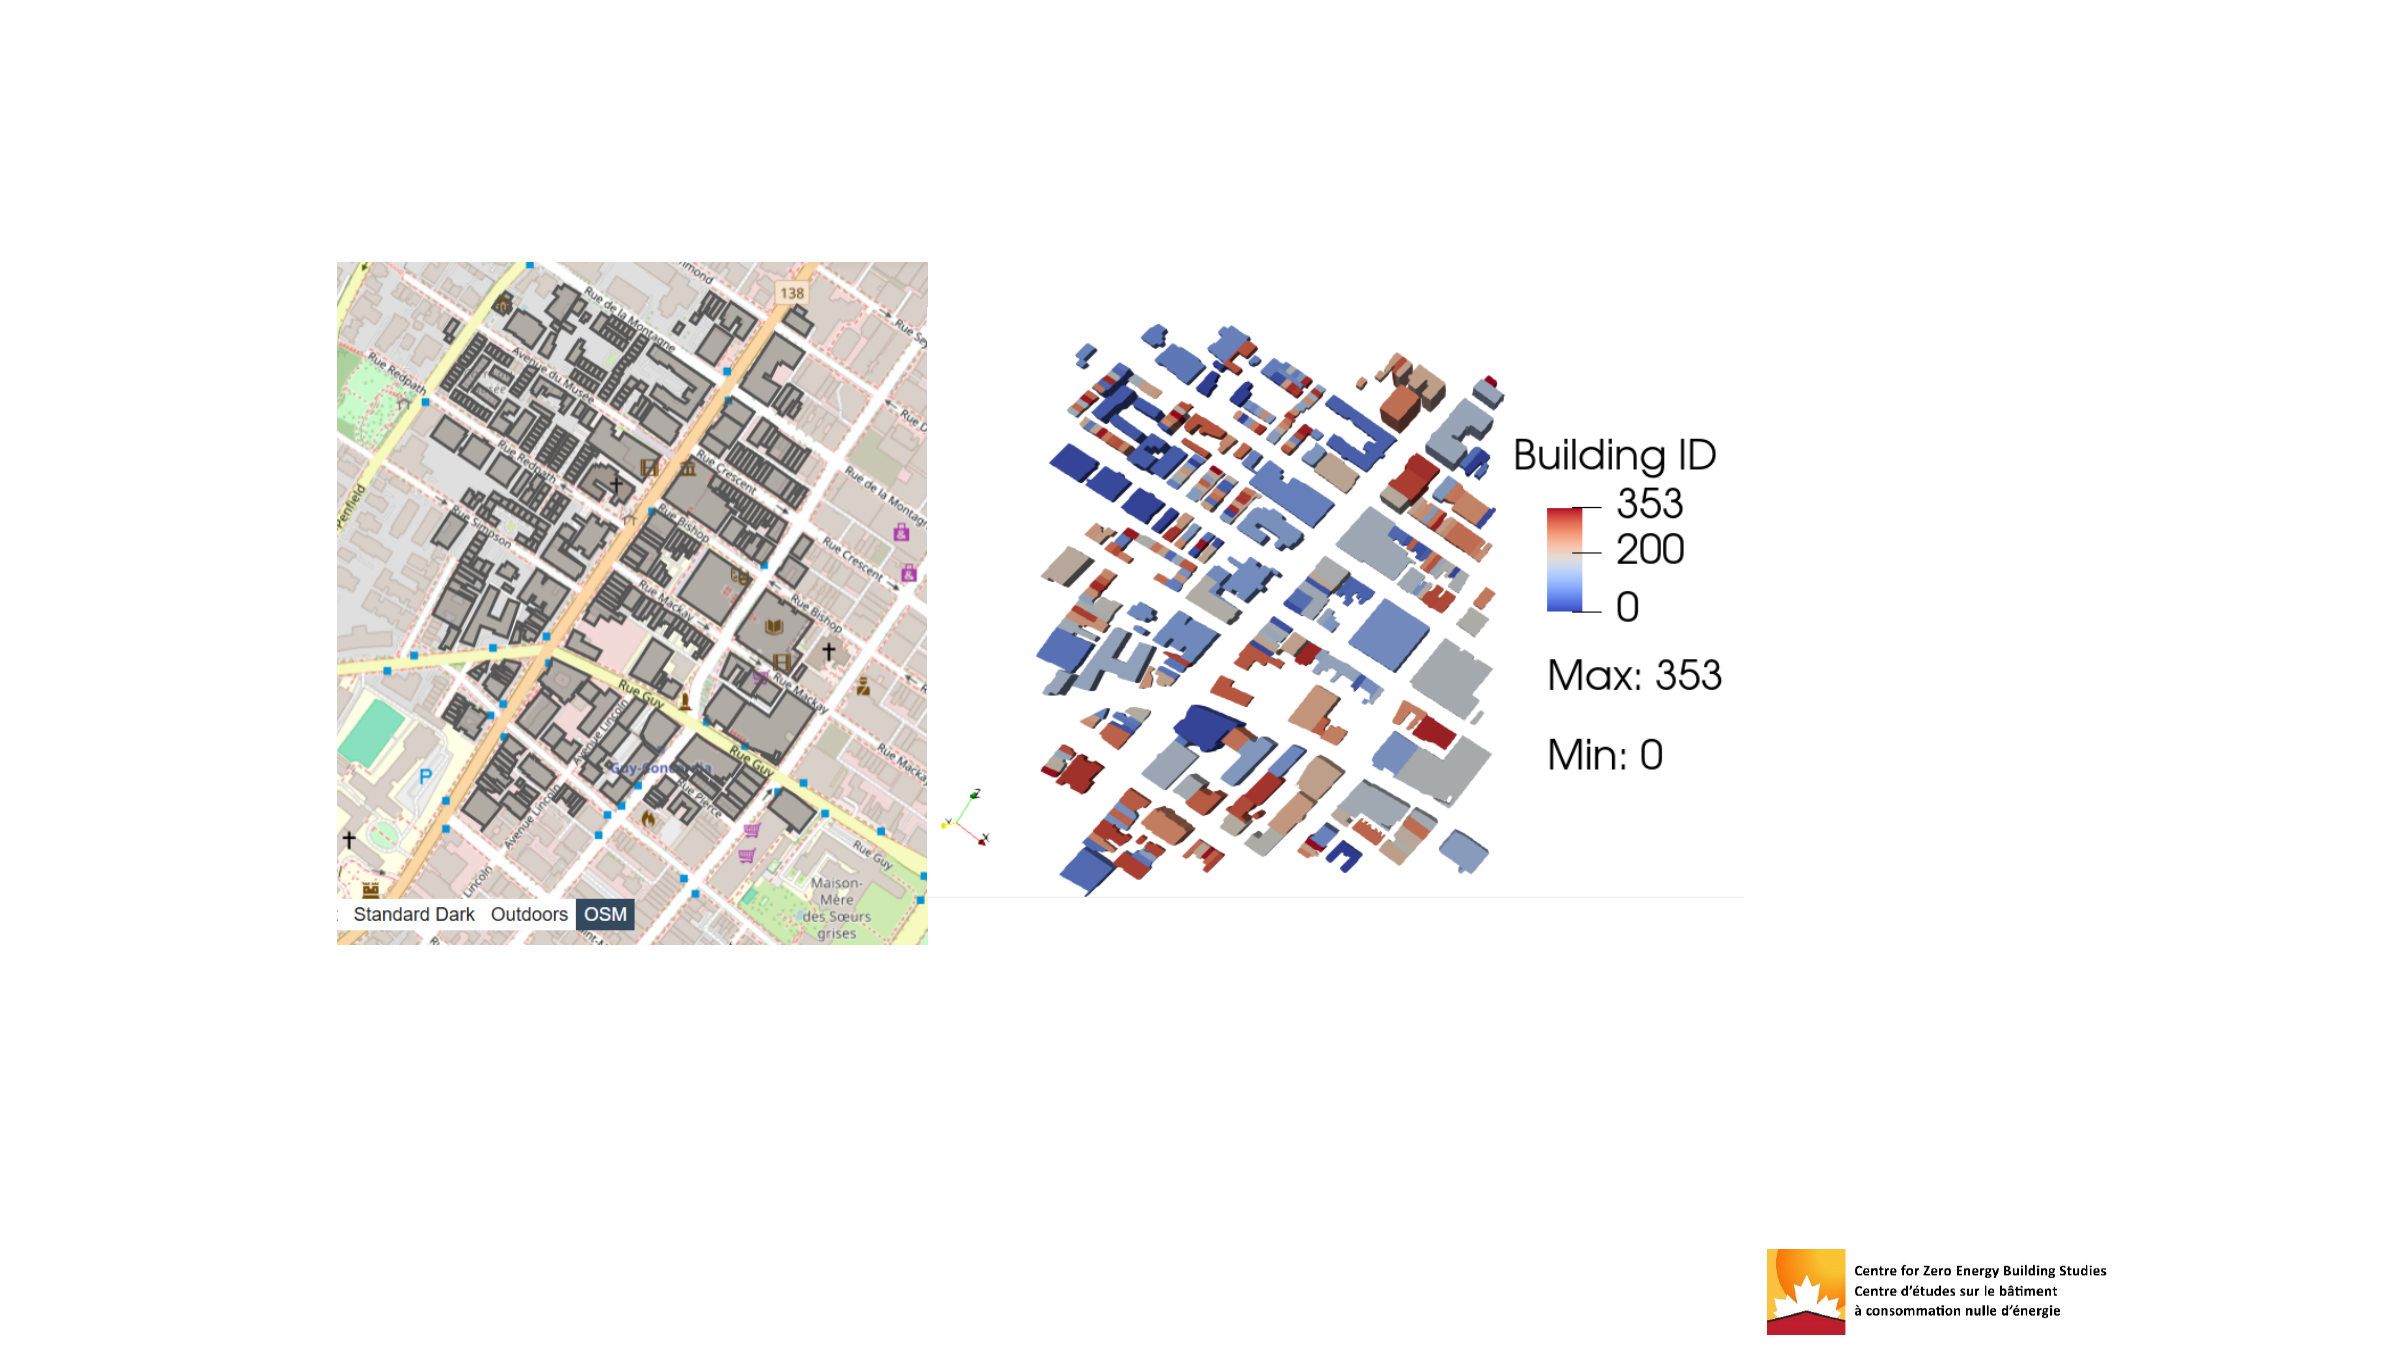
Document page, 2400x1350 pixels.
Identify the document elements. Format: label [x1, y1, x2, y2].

picture [1767, 1249, 2119, 1335]
text_box [337, 262, 1744, 945]
